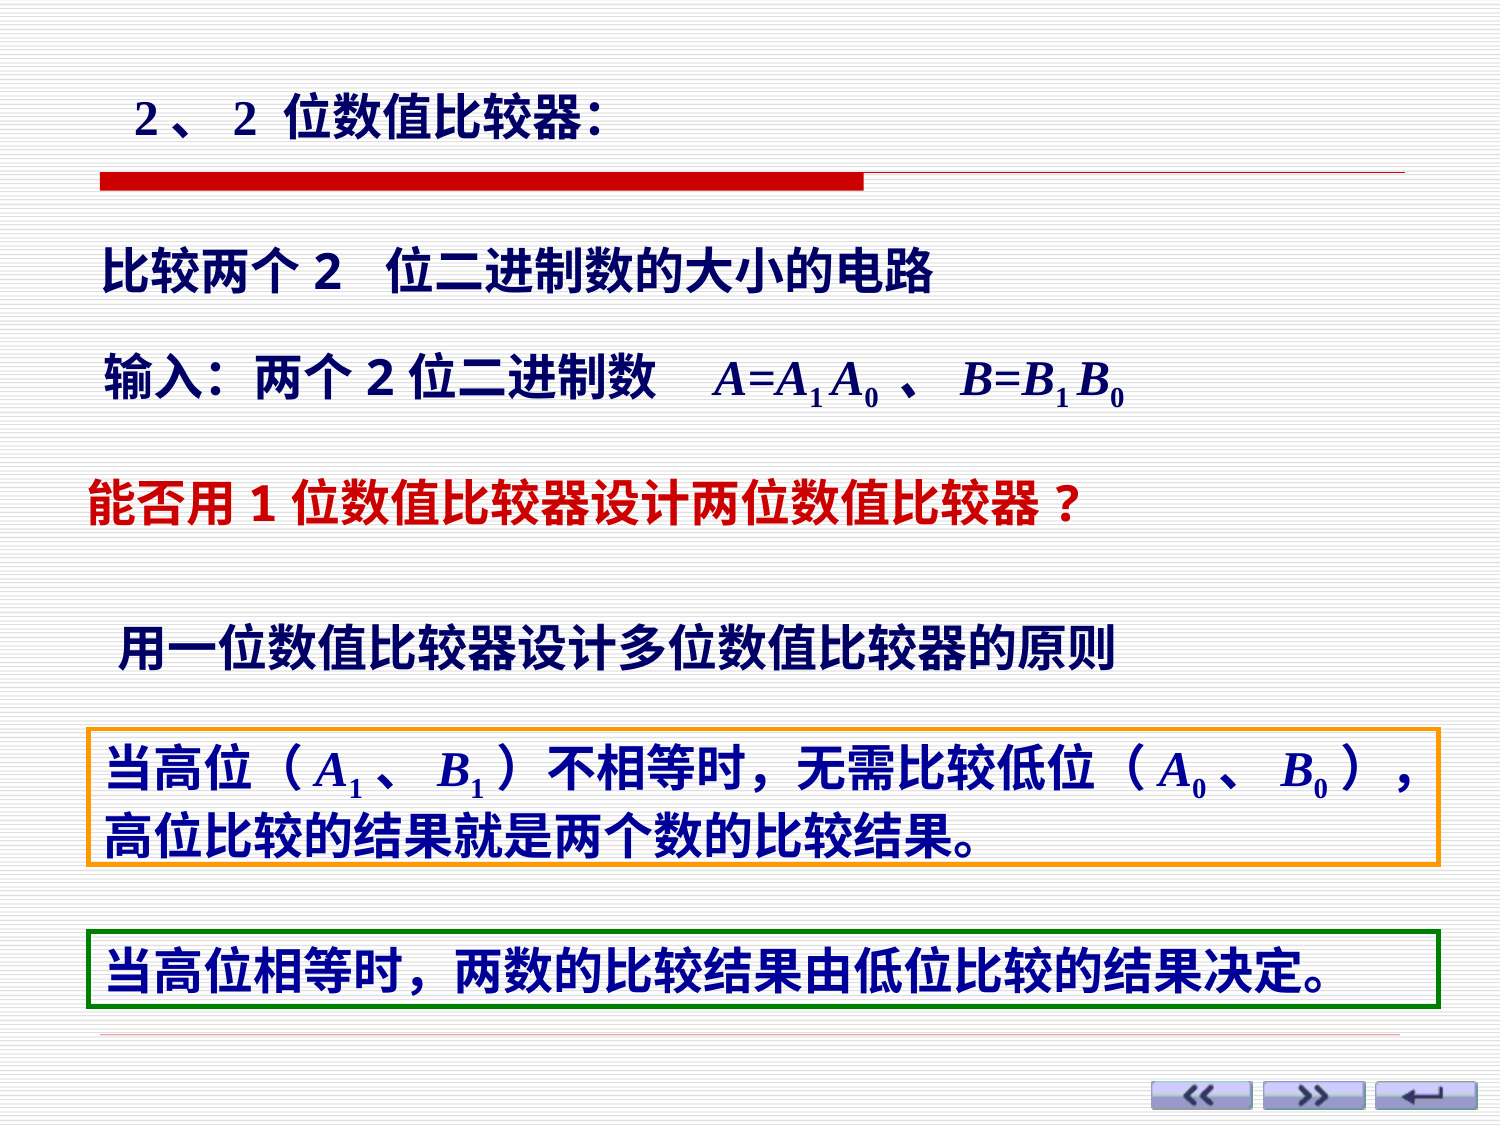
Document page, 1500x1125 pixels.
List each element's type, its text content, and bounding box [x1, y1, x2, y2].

text_box 输入：两个2位二进制数 A=A1 A0 、B=B1 B0 [88, 337, 1300, 421]
text_box 2、2 位数值比较器： [119, 78, 648, 153]
text_box 比较两个2 位二进制数的大小的电路 [85, 231, 950, 307]
text_box 当高位相等时，两数的比较结果由低位比较的结果决定。 [88, 931, 1439, 1007]
text_box 能否用1位数值比较器设计两位数值比较器? [71, 463, 1127, 539]
text_box 用一位数值比较器设计多位数值比较器的原则 [103, 609, 1133, 685]
picture [0, 0, 1500, 1125]
text_box 当高位（A1、B1）不相等时，无需比较低位（A0、B0），高位比较的结果就是两个数的比较结果。 [88, 729, 1439, 865]
